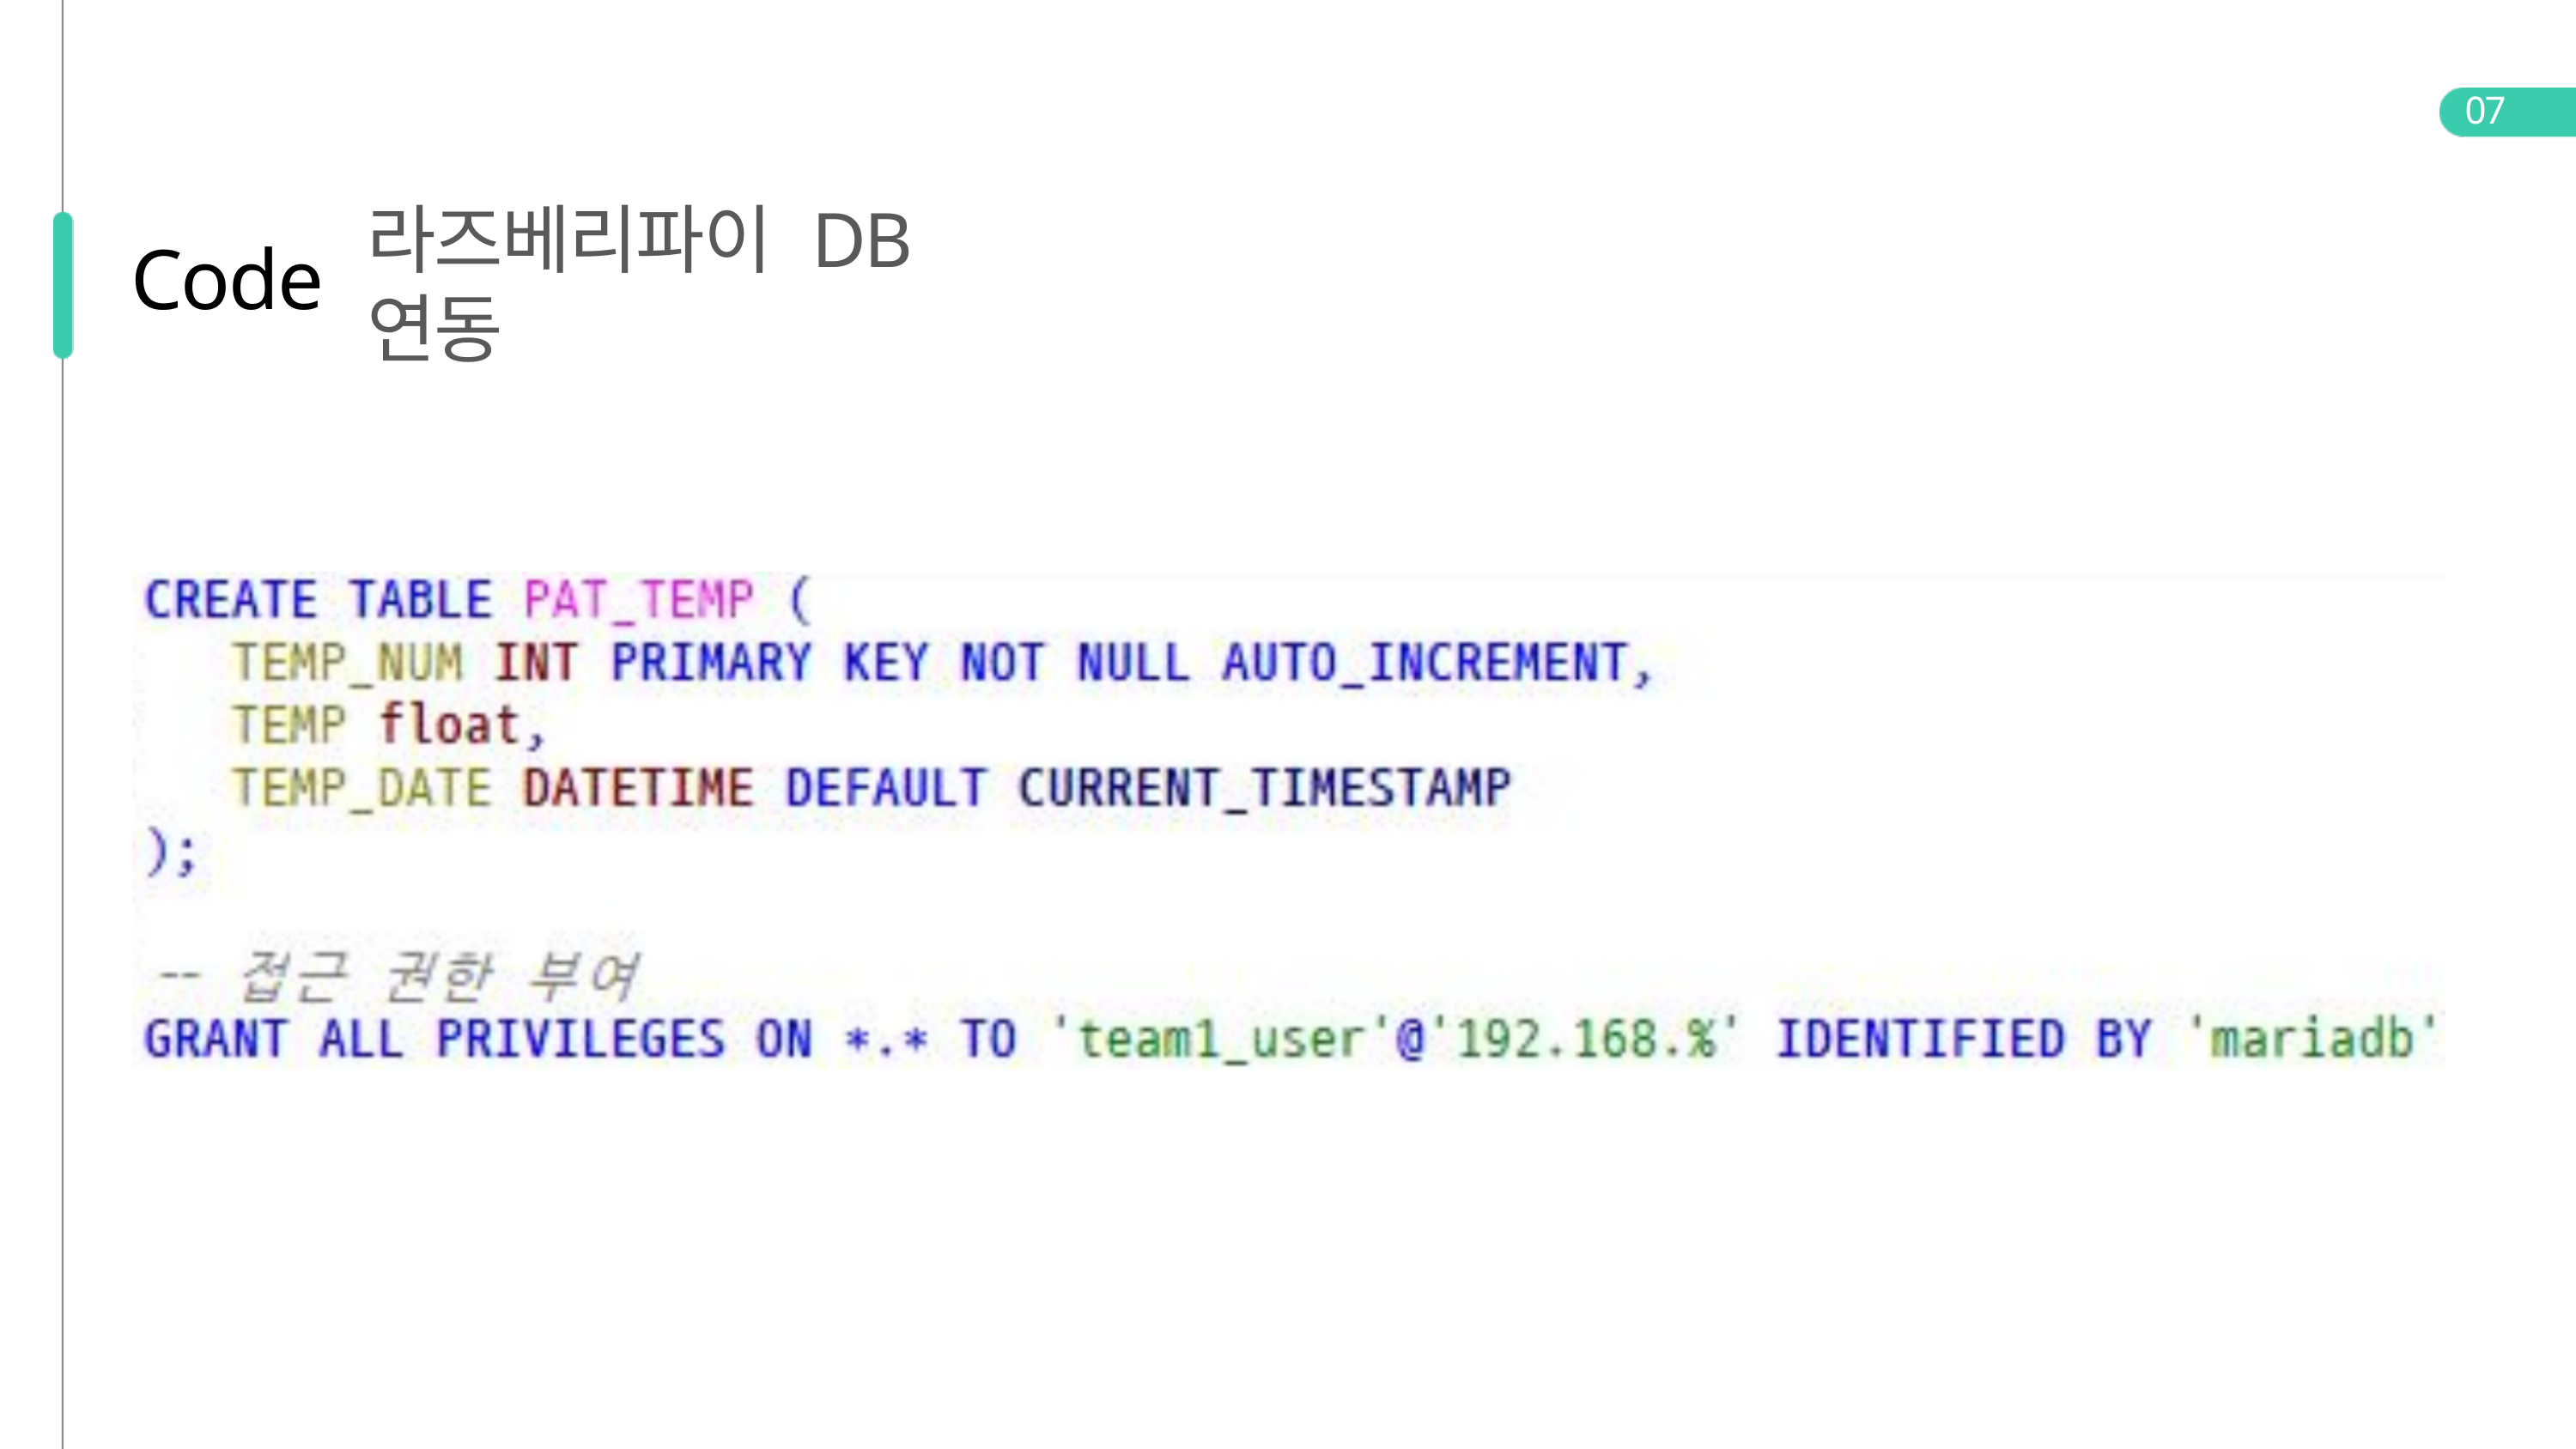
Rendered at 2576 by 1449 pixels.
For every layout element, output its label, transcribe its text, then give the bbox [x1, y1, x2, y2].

picture [0, 0, 2446, 1449]
text_box 라즈베리파이 DB연동 [367, 232, 1045, 338]
text_box Code [131, 221, 787, 338]
picture [2439, 87, 2576, 138]
text_box 07 [2433, 83, 2506, 138]
